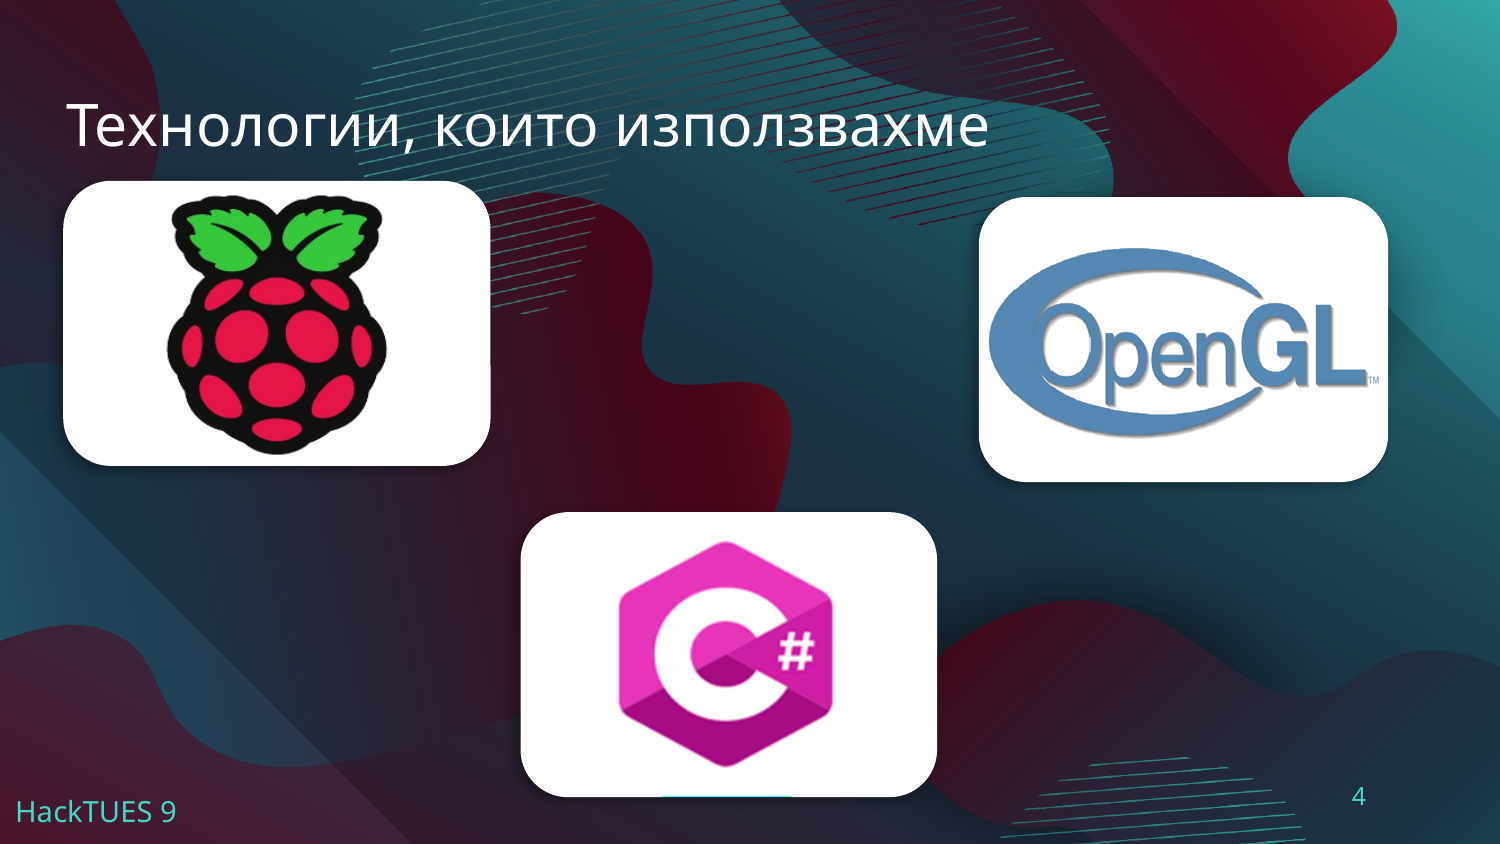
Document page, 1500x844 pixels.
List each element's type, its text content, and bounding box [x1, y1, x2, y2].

slide_number 4 [1238, 764, 1480, 830]
title Технологии, които използвахме [152, 72, 1449, 167]
picture [0, 0, 1500, 844]
text_box Как всъщност работи? [0, 53, 152, 178]
